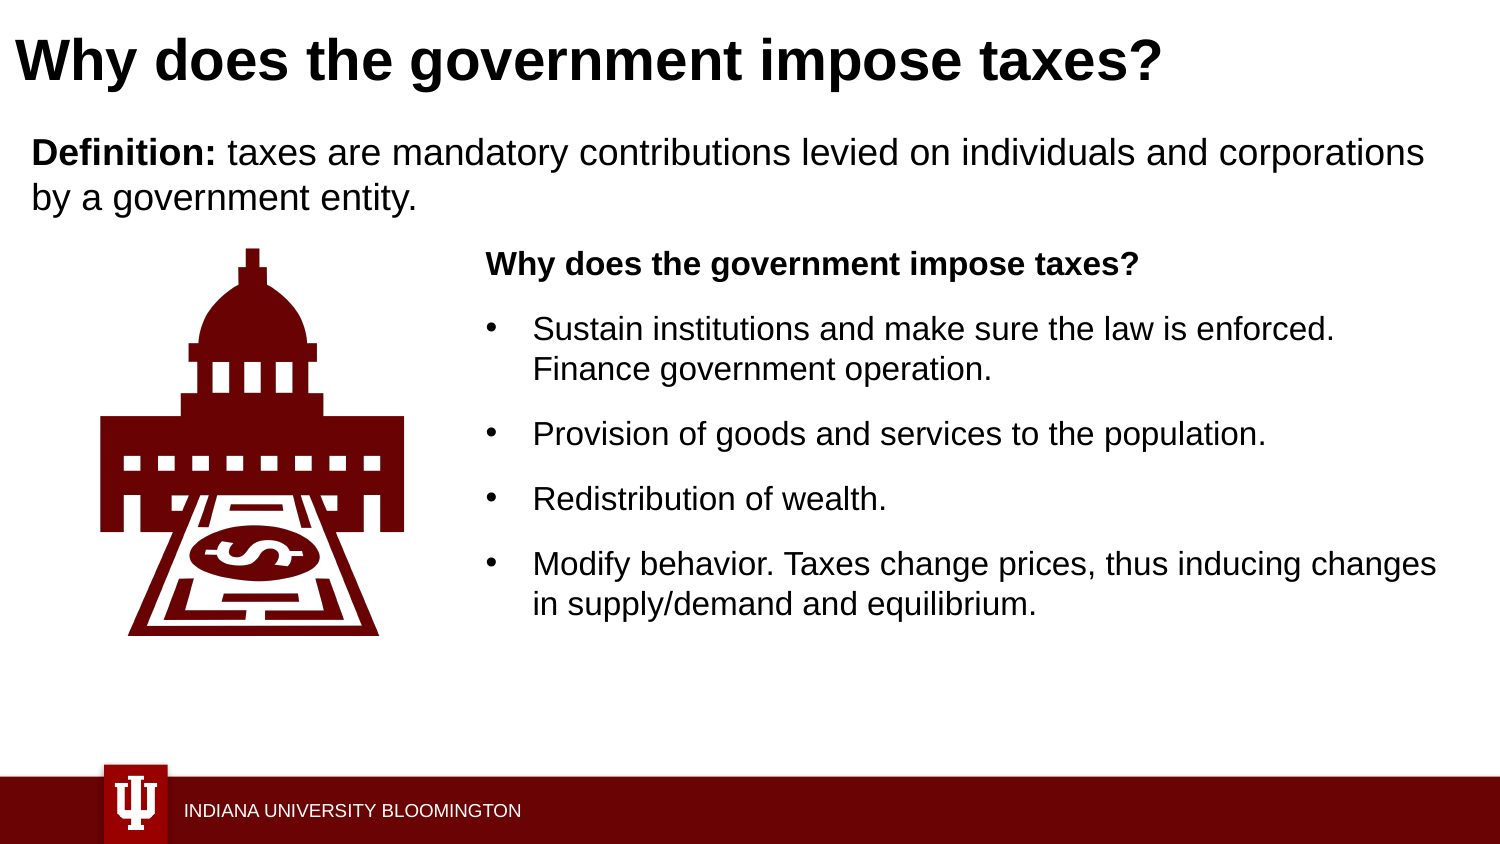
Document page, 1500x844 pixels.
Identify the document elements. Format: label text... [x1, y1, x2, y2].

picture [10, 247, 497, 668]
title Why does the government impose taxes? [0, 0, 1500, 115]
text_box Definition: taxes are mandatory contributions levied on individuals and corporations by a government entity. [16, 120, 1484, 226]
text_box Why does the government impose taxes? Sustain institutions and make sure the law is enforced. Finance government operation. Provision of goods and services to the population. Redistribution of wealth. Modify behavior. Taxes change prices, thus inducing changes in supply/demand and equilibrium. [470, 234, 1475, 694]
